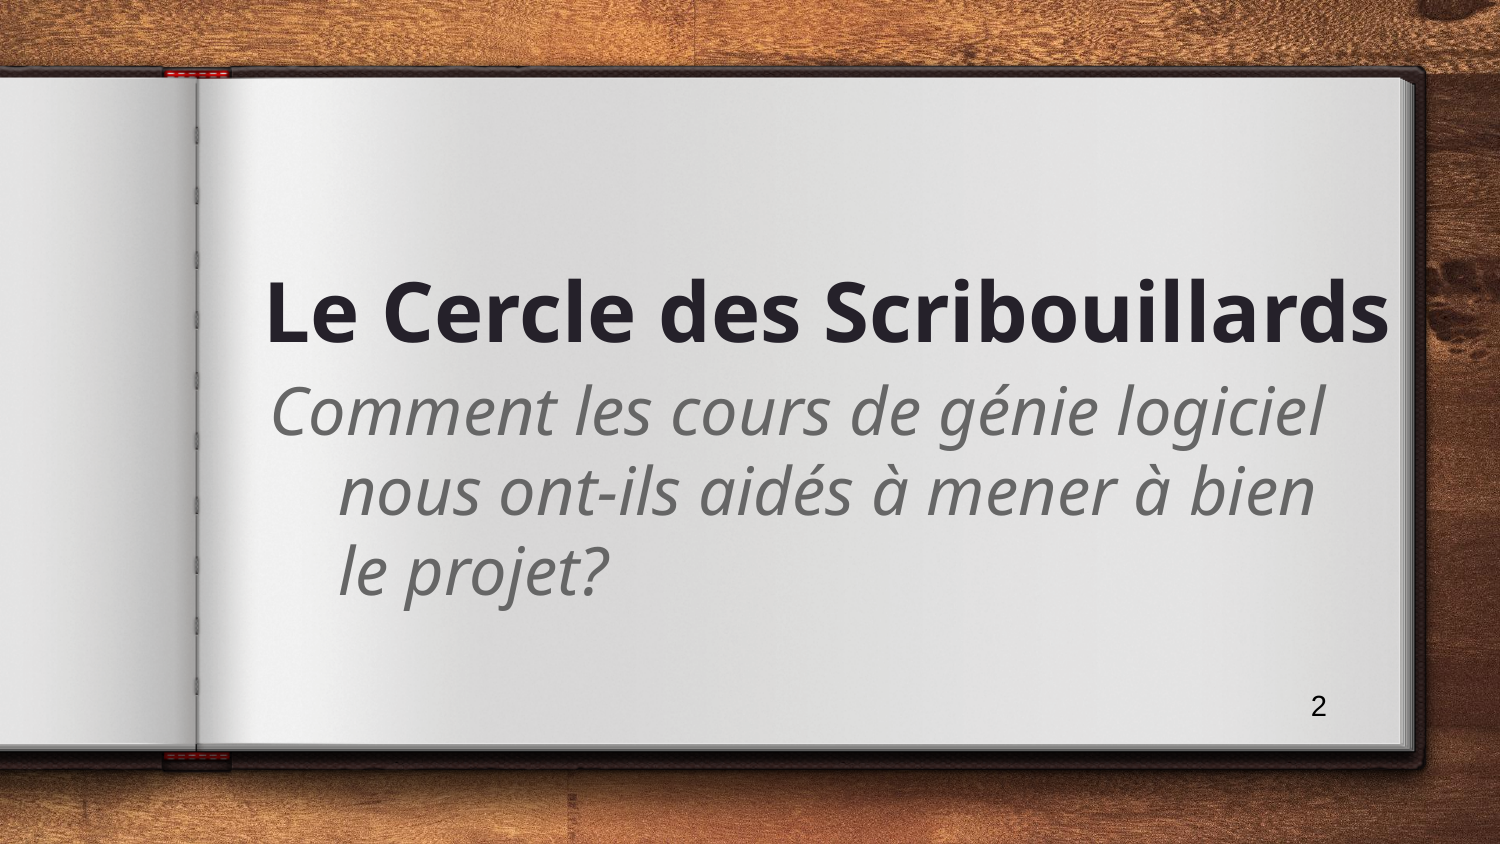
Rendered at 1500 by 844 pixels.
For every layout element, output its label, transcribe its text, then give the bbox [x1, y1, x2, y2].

subtitle Comment les cours de génie logiciel nous ont-ils aidés à mener à bien le projet? [248, 354, 1355, 483]
picture [0, 0, 1500, 844]
slide_number 2 [1295, 672, 1386, 737]
title Le Cercle des Scribouillards [248, 183, 1500, 375]
